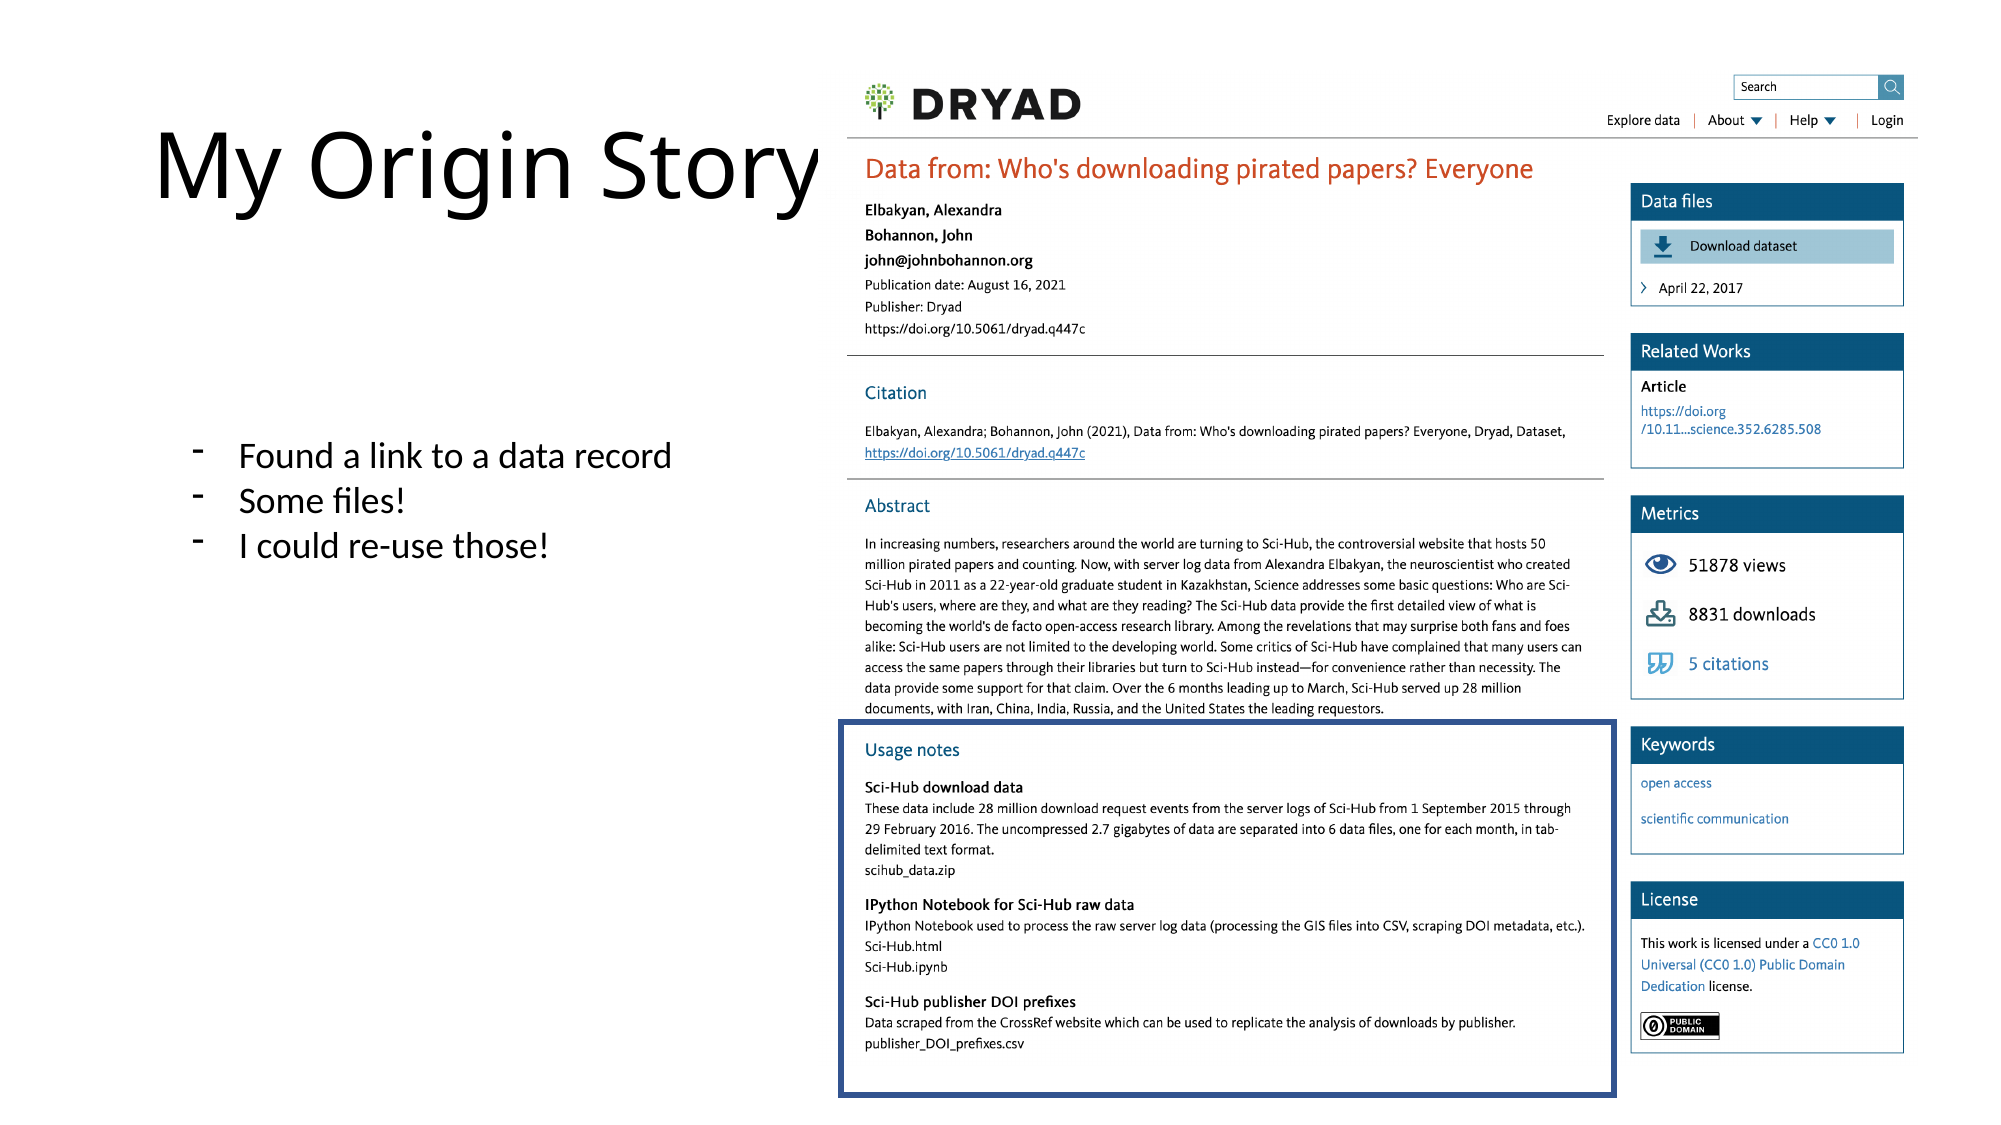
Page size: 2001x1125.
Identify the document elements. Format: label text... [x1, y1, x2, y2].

text_box [840, 1066, 1615, 1096]
text_box Found a link to a data record Some files! I could re-use those! [177, 424, 752, 574]
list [818, 70, 1918, 1066]
title My Origin Story… [137, 59, 1863, 278]
